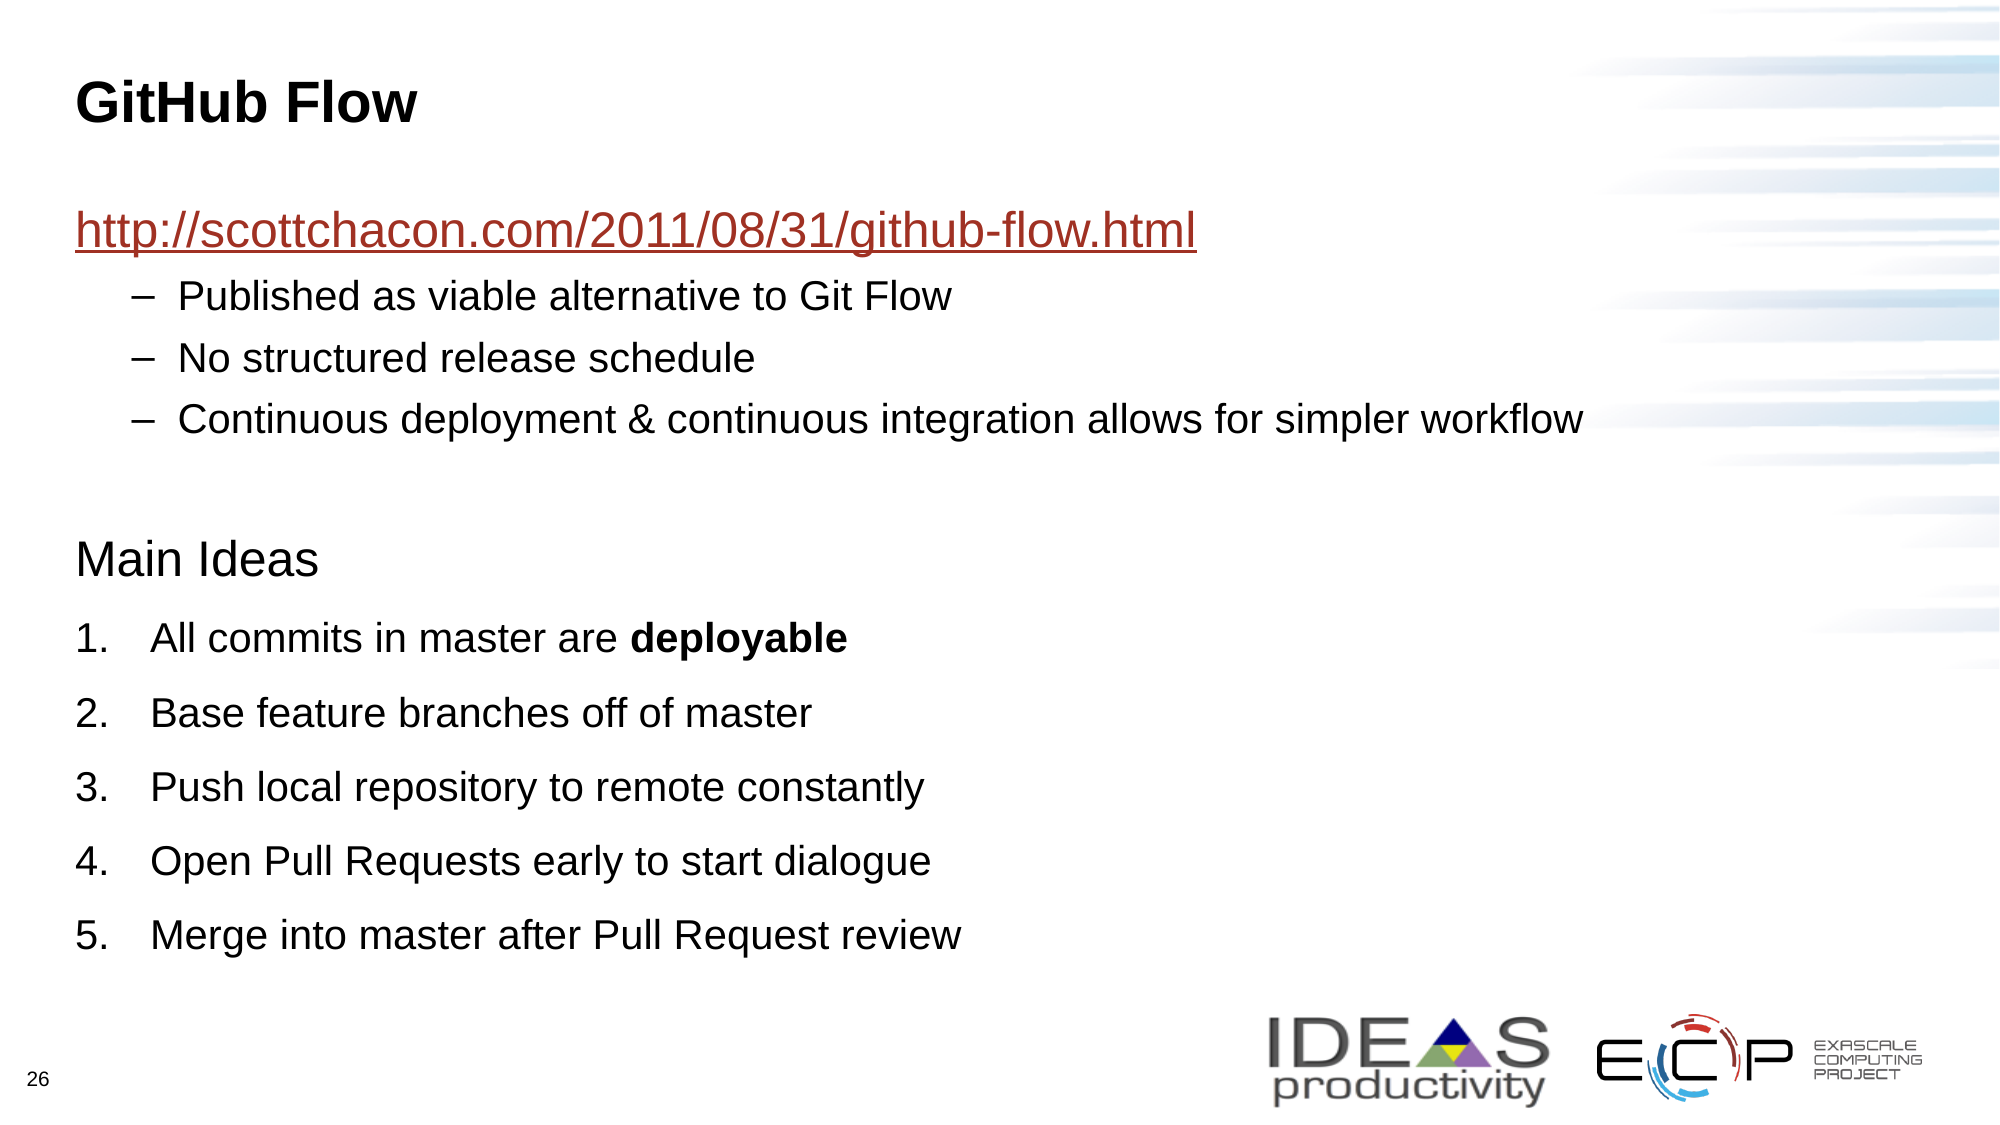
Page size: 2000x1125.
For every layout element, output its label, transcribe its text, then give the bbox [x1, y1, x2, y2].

title GitHub Flow [59, 67, 1926, 196]
picture [1257, 1009, 1560, 1115]
picture [1531, 0, 2000, 669]
list http://scottchacon.com/2011/08/31/github-flow.html Published as viable alternative to Git Flow No structured release schedule Continuous deployment & continuous integration allows for simpler workflow Main Ideas All commits in master are deployable Base feature branches off of master Push local repository to remote constantly Open Pull Requests early to start dialogue Merge into master after Pull Request review [59, 196, 1926, 861]
picture [1597, 1014, 1922, 1102]
